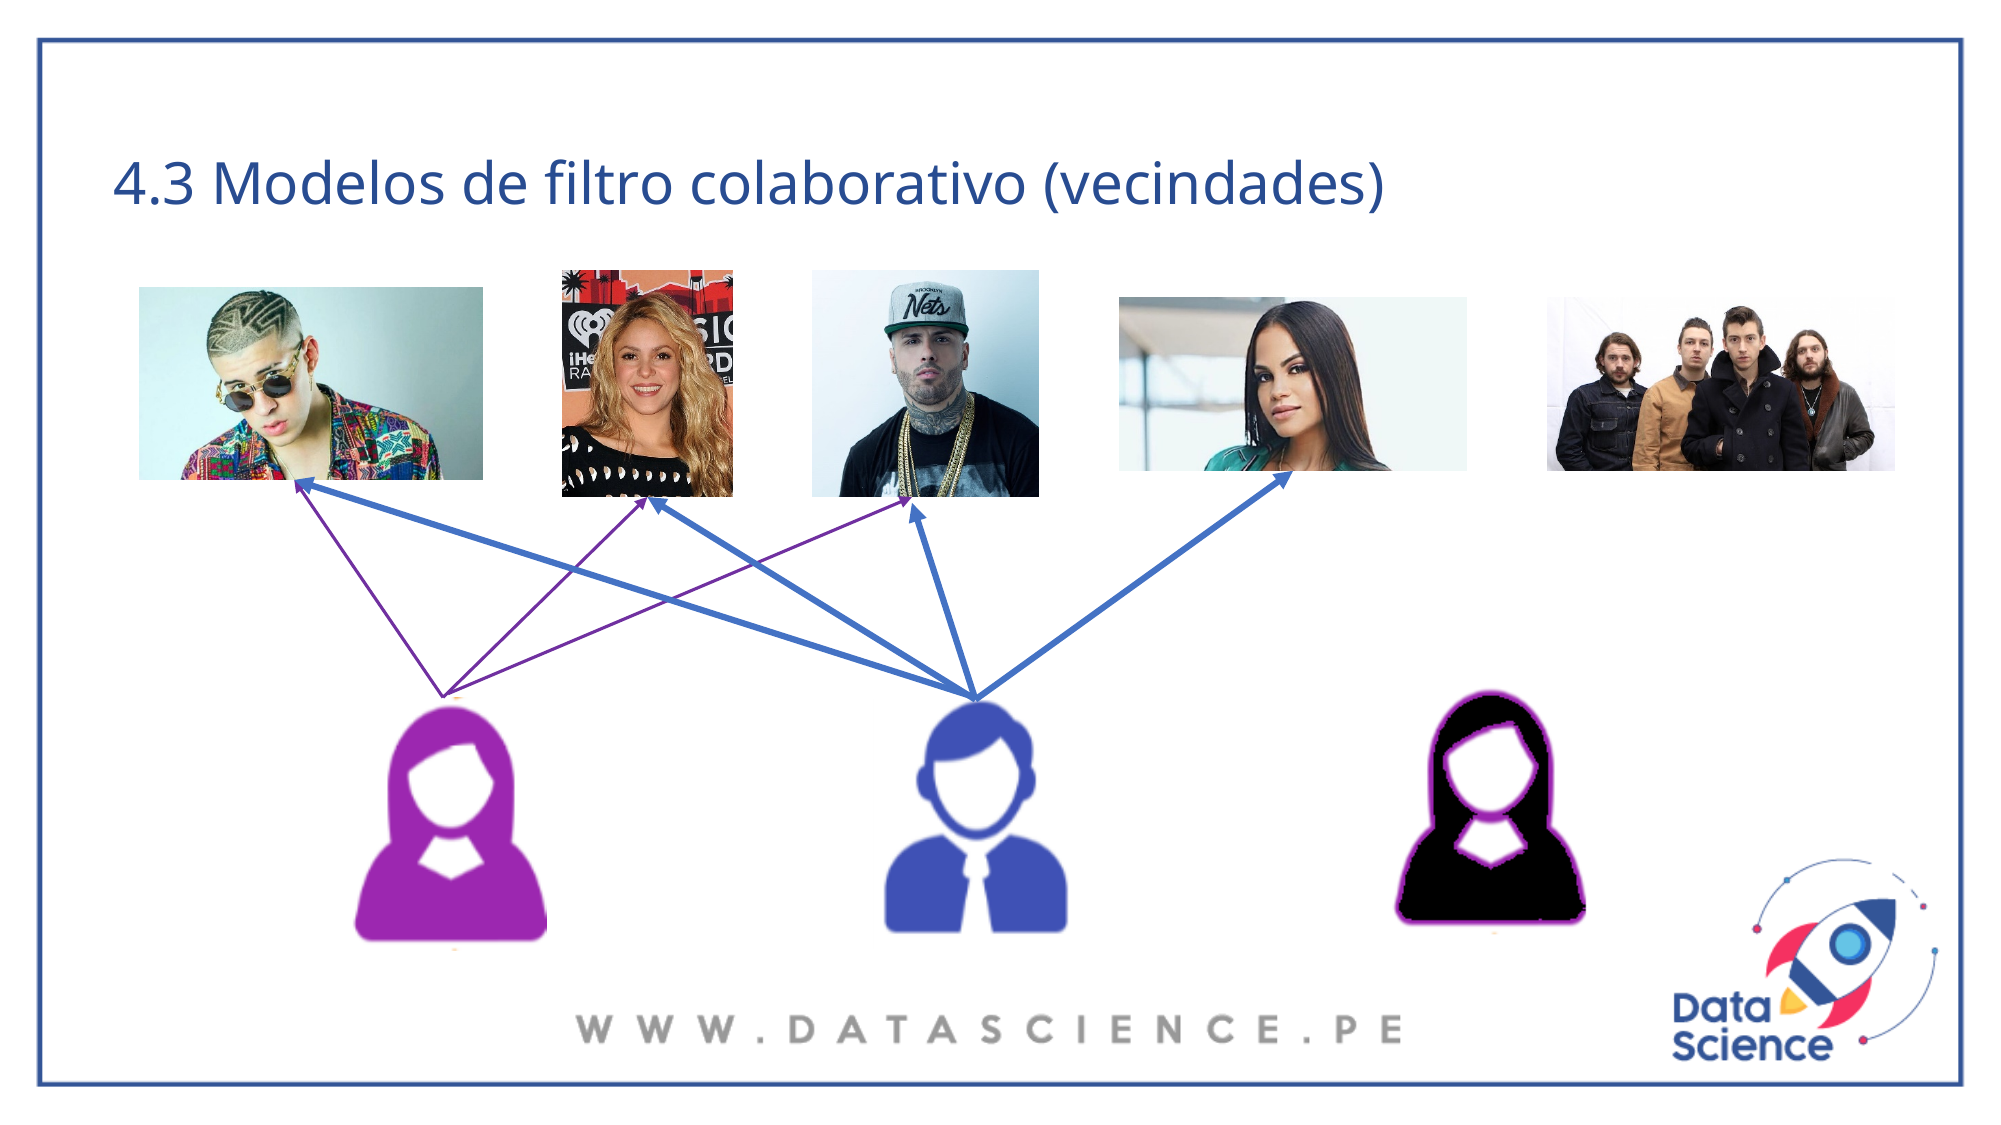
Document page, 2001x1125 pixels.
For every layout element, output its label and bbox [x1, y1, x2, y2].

text_box [294, 479, 975, 698]
text_box [975, 470, 1294, 700]
text_box [647, 497, 976, 700]
picture [0, 0, 2000, 1125]
